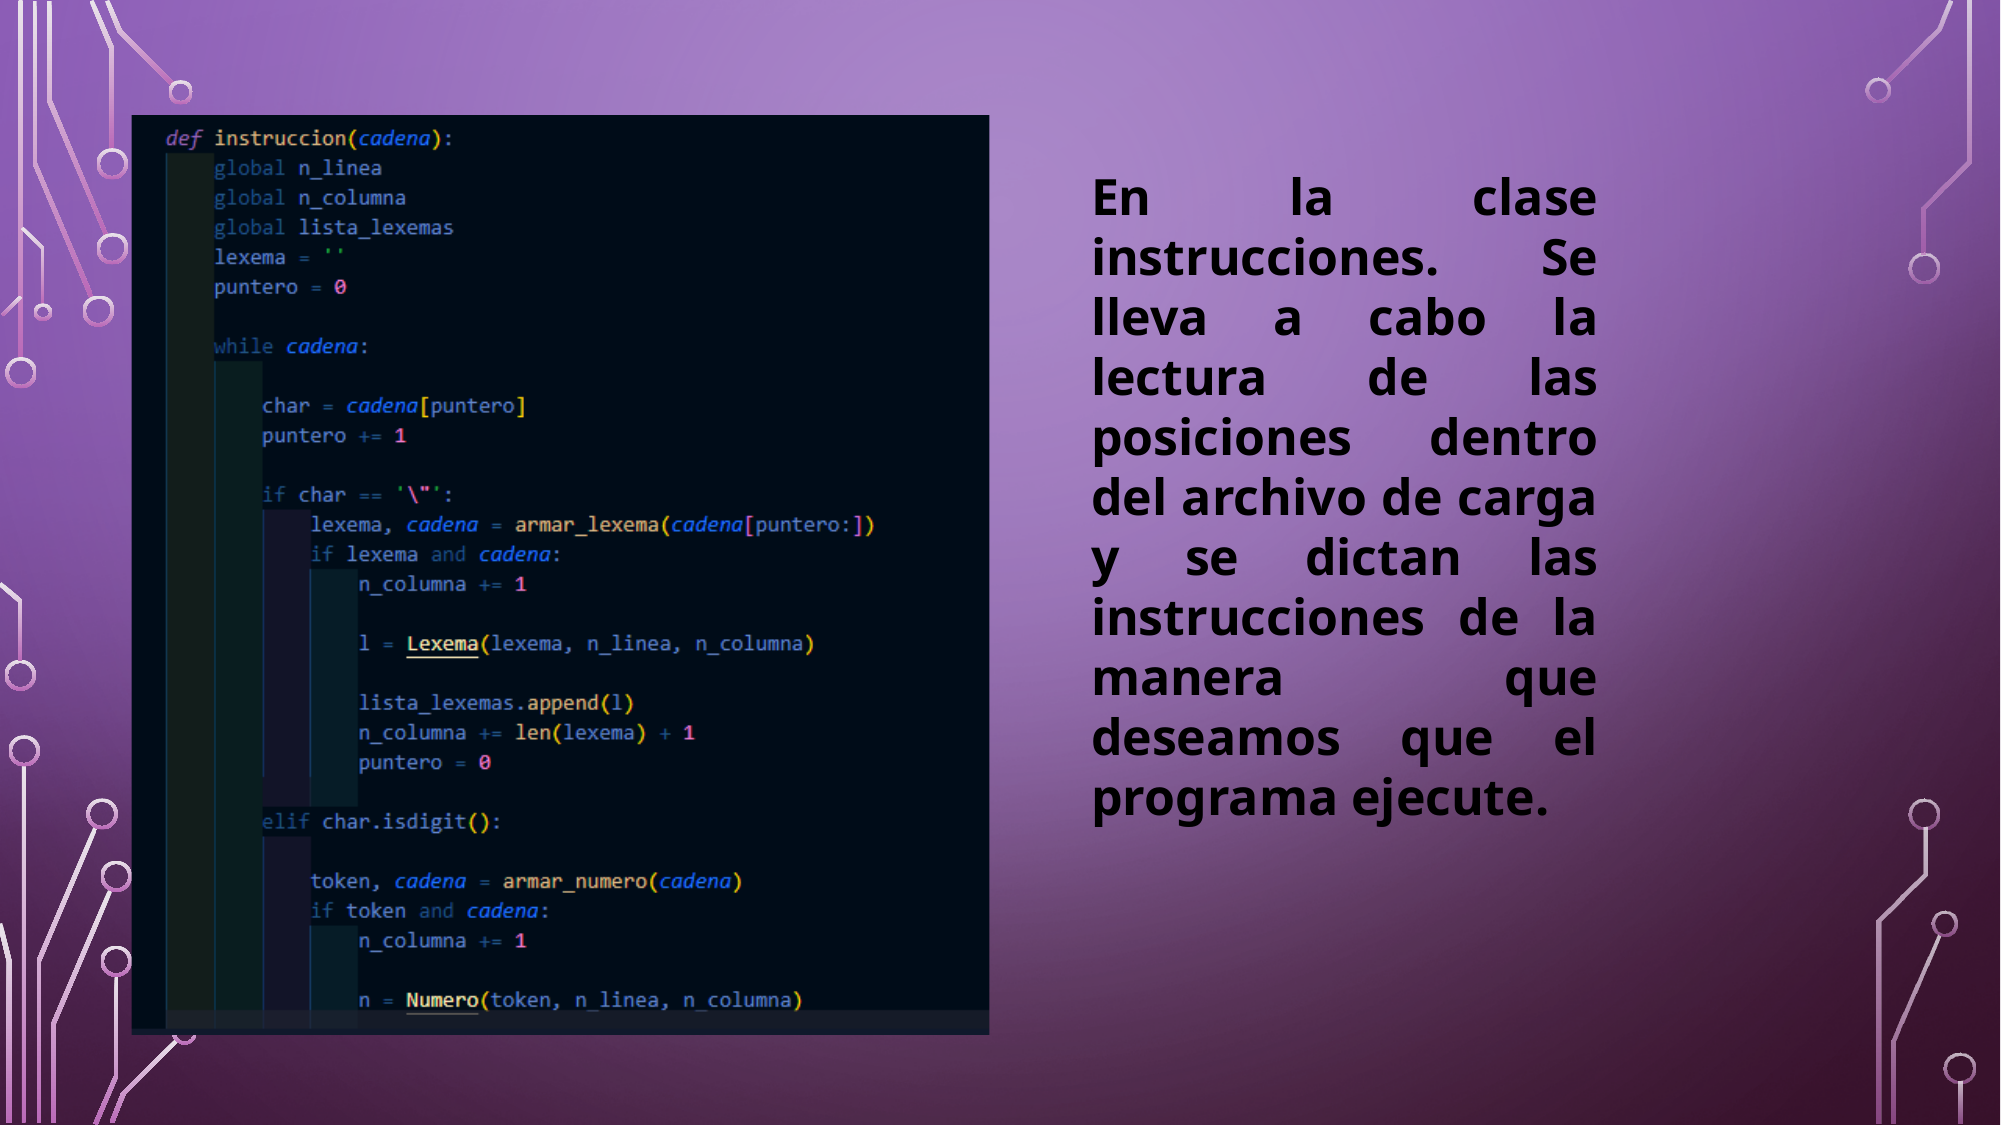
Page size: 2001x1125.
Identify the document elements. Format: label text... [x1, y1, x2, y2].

text_box En la clase instrucciones. Se lleva a cabo la lectura de las posiciones dentro del archivo de carga y se dictan las instrucciones de la manera que deseamos que el programa ejecute. [1076, 157, 1614, 833]
picture [131, 115, 990, 1035]
